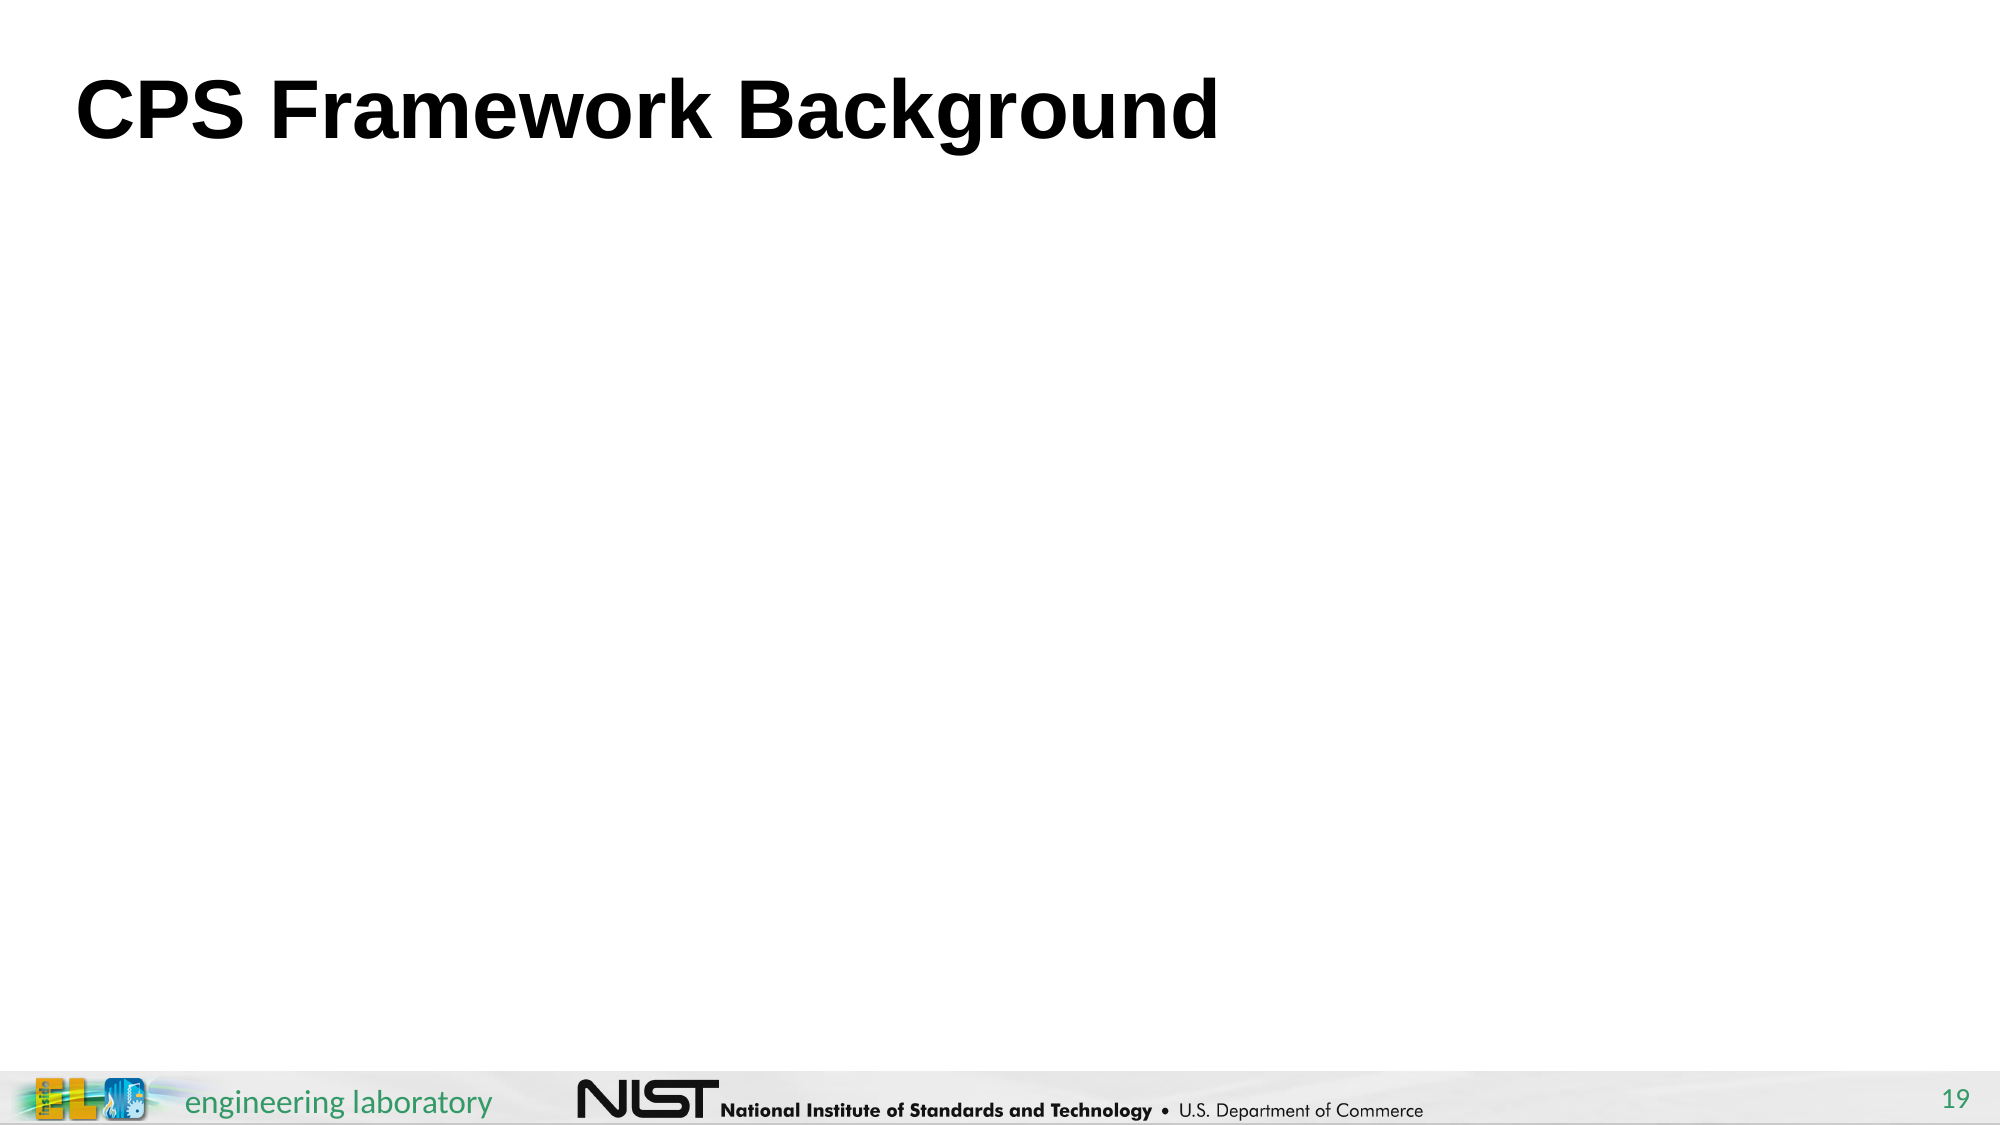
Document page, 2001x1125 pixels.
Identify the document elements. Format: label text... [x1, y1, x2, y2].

slide_number 19 [1876, 1077, 1971, 1116]
picture [572, 1077, 1428, 1123]
title CPS Framework Background [60, 53, 1786, 171]
picture [11, 1075, 237, 1121]
